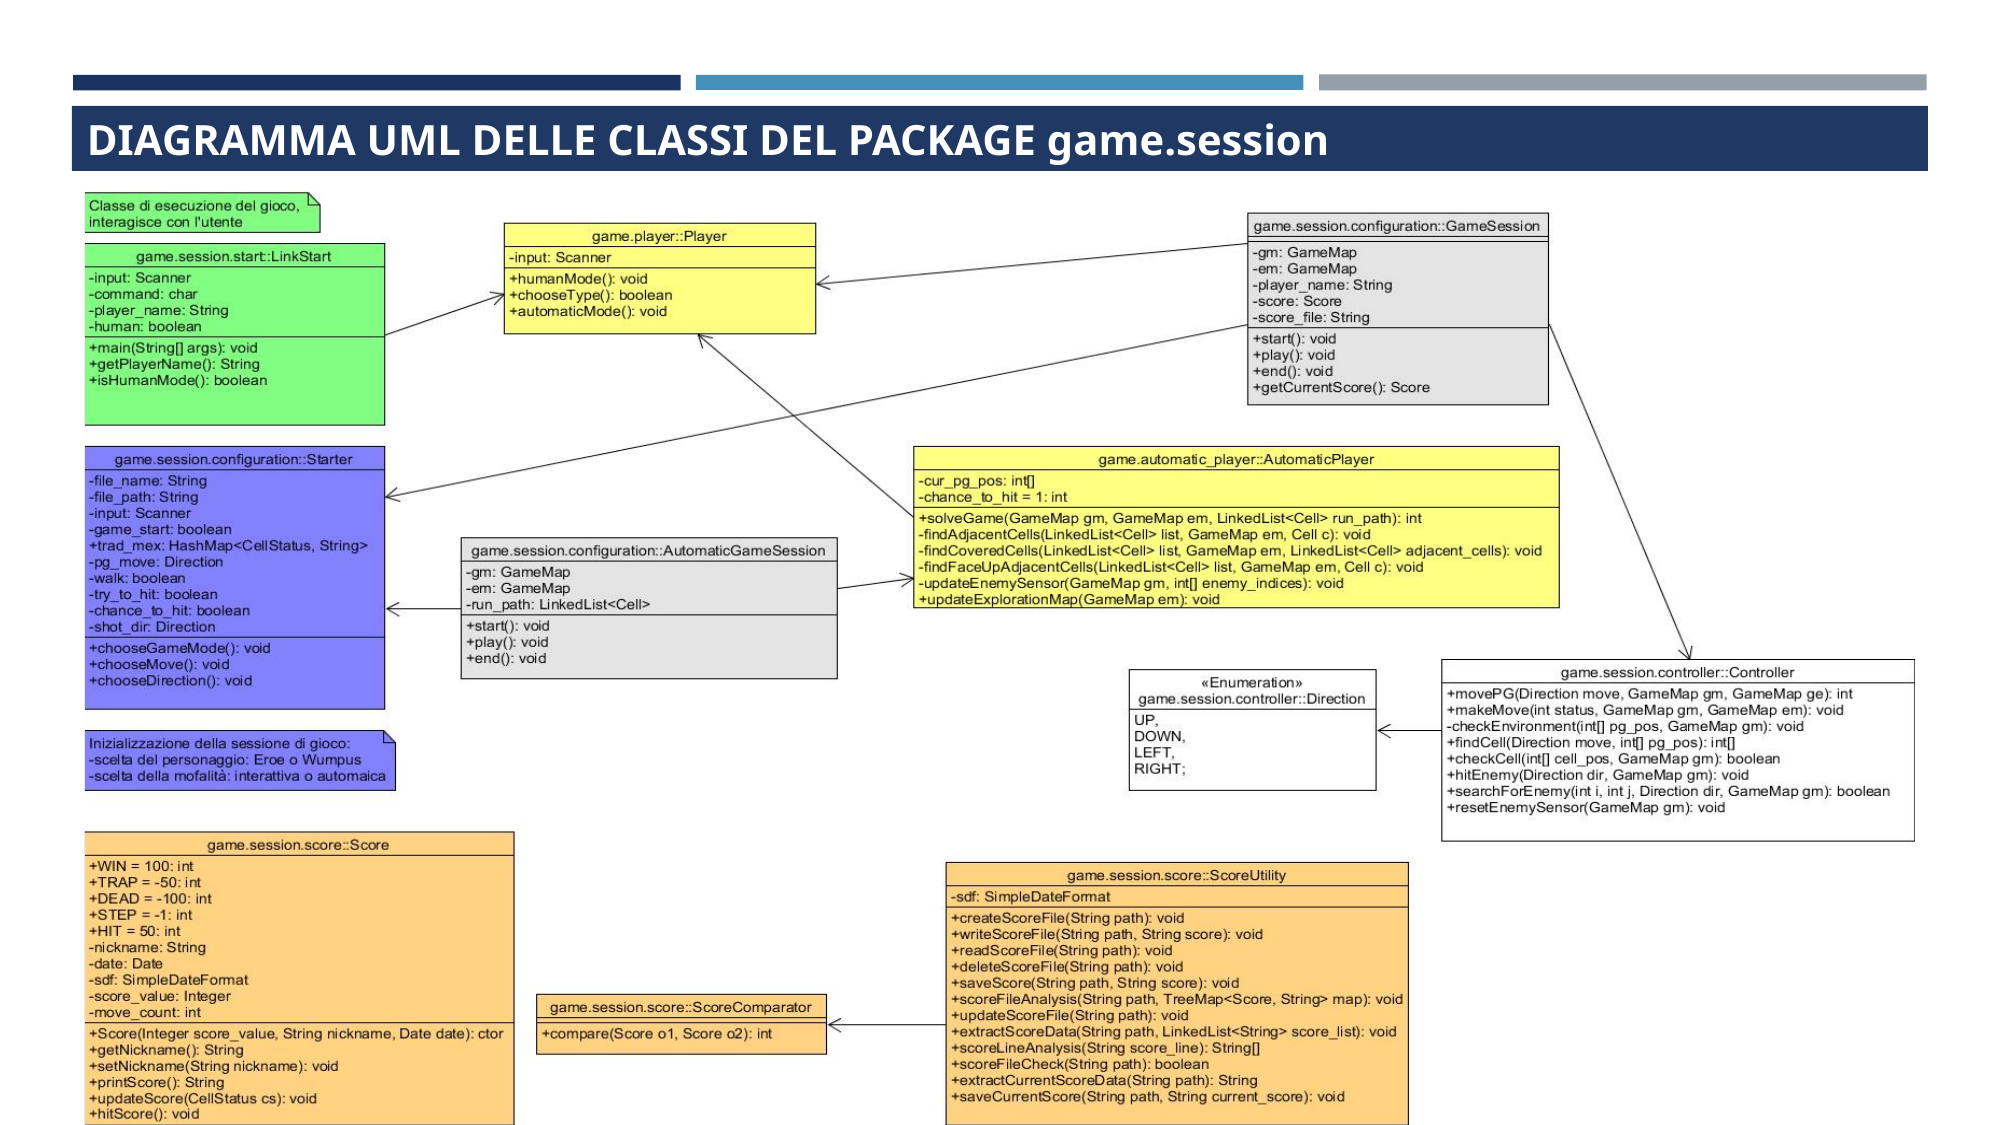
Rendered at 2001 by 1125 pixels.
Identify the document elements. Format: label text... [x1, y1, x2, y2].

text_box DIAGRAMMA UML DELLE CLASSI DEL PACKAGE game.session [71, 105, 1928, 171]
picture [84, 191, 1915, 1125]
